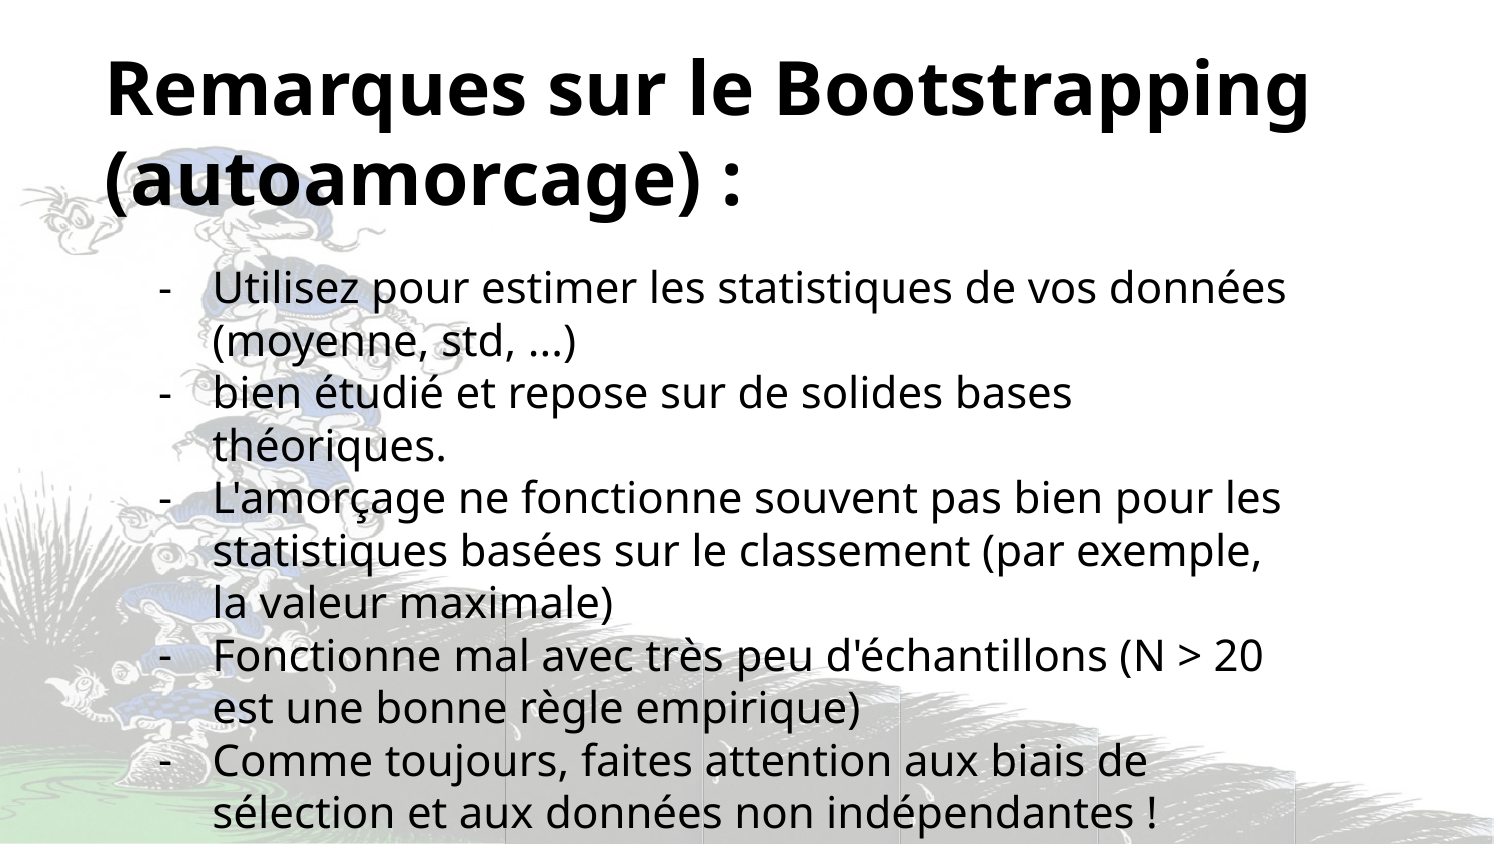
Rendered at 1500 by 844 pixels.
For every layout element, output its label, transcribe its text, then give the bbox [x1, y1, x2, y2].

title Remarques sur le Bootstrapping (autoamorcage) : [102, 38, 1338, 132]
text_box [0, 140, 1494, 844]
